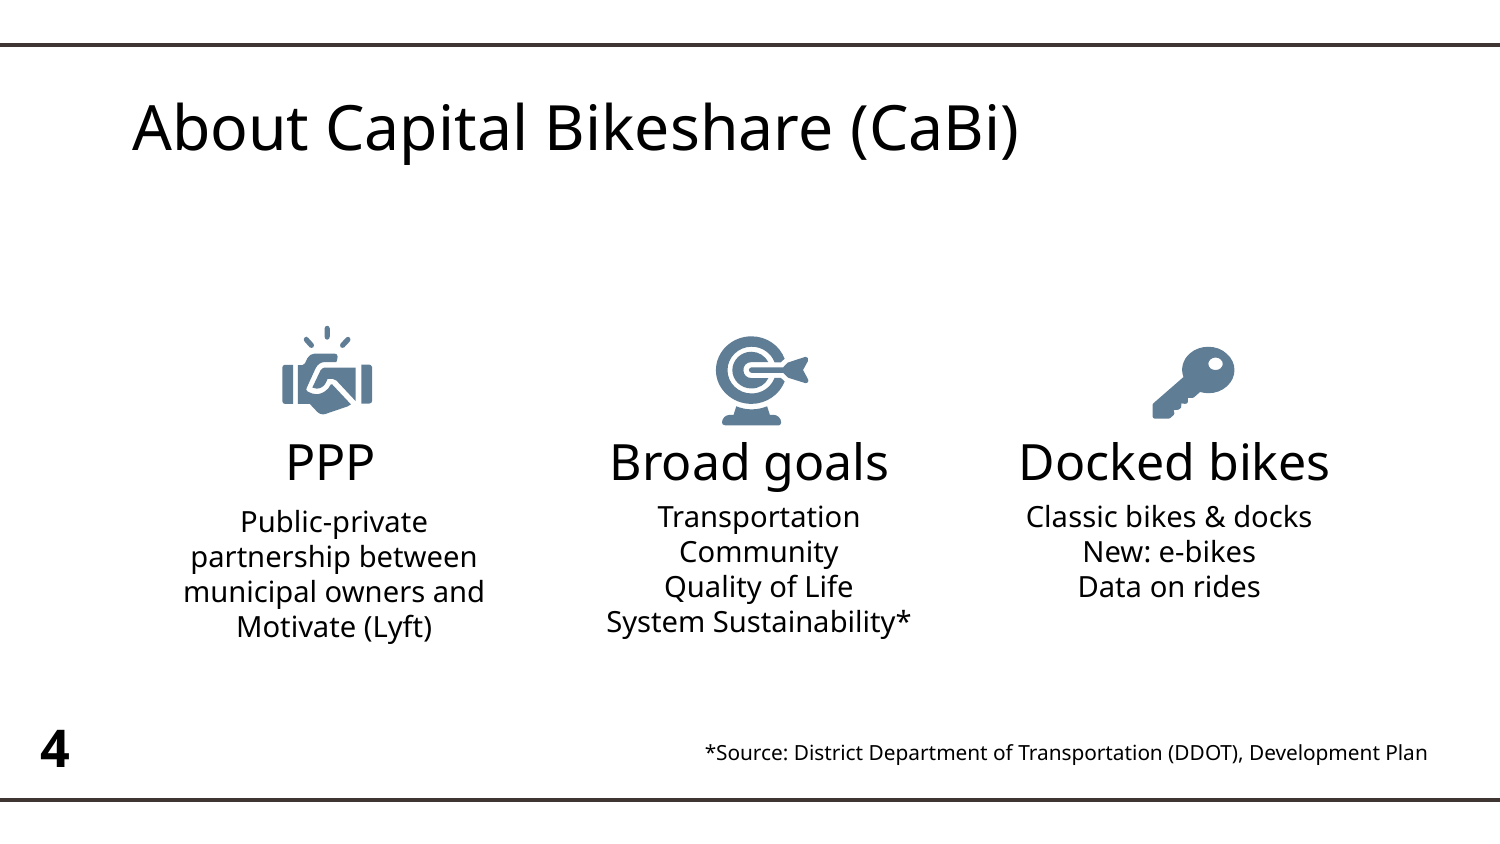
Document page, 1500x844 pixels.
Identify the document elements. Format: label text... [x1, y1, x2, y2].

subtitle Public-private partnership between municipal owners and Motivate (Lyft) [159, 488, 509, 622]
subtitle Transportation Community Quality of Life System Sustainability* [575, 483, 943, 617]
text_box 4 [0, 700, 142, 794]
text_box *Source: District Department of Transportation (DDOT), Development Plan [508, 724, 1500, 796]
subtitle Docked bikes [994, 415, 1356, 489]
subtitle PPP [156, 415, 506, 489]
text_box [1152, 346, 1235, 419]
subtitle Broad goals [575, 415, 925, 483]
subtitle Classic bikes & docks New: e-bikes Data on rides [994, 483, 1344, 617]
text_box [282, 325, 373, 415]
title About Capital Bikeshare (CaBi) [116, 72, 1209, 167]
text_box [715, 335, 810, 426]
